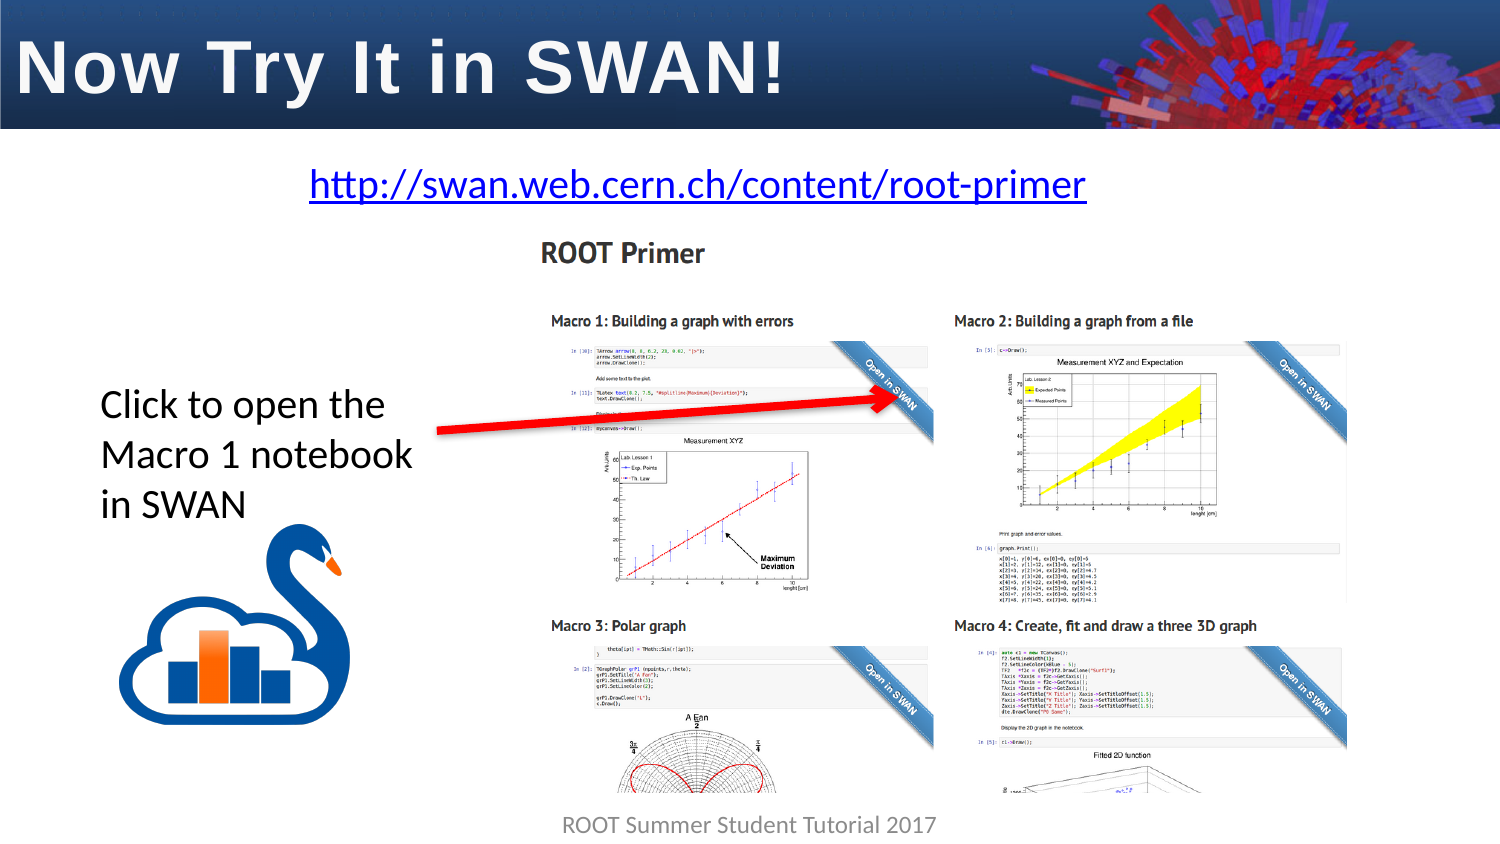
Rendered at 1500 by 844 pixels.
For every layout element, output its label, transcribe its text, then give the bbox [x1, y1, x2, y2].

text_box Click to open the Macro 1 notebook in SWAN [85, 369, 431, 535]
footer ROOT Summer Student Tutorial 2017 [512, 800, 988, 844]
text_box Now Try It in SWAN! [0, 0, 1500, 129]
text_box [436, 397, 899, 431]
picture [118, 524, 351, 725]
picture [529, 228, 1361, 793]
text_box http://swan.web.cern.ch/content/root-primer [294, 149, 1102, 214]
